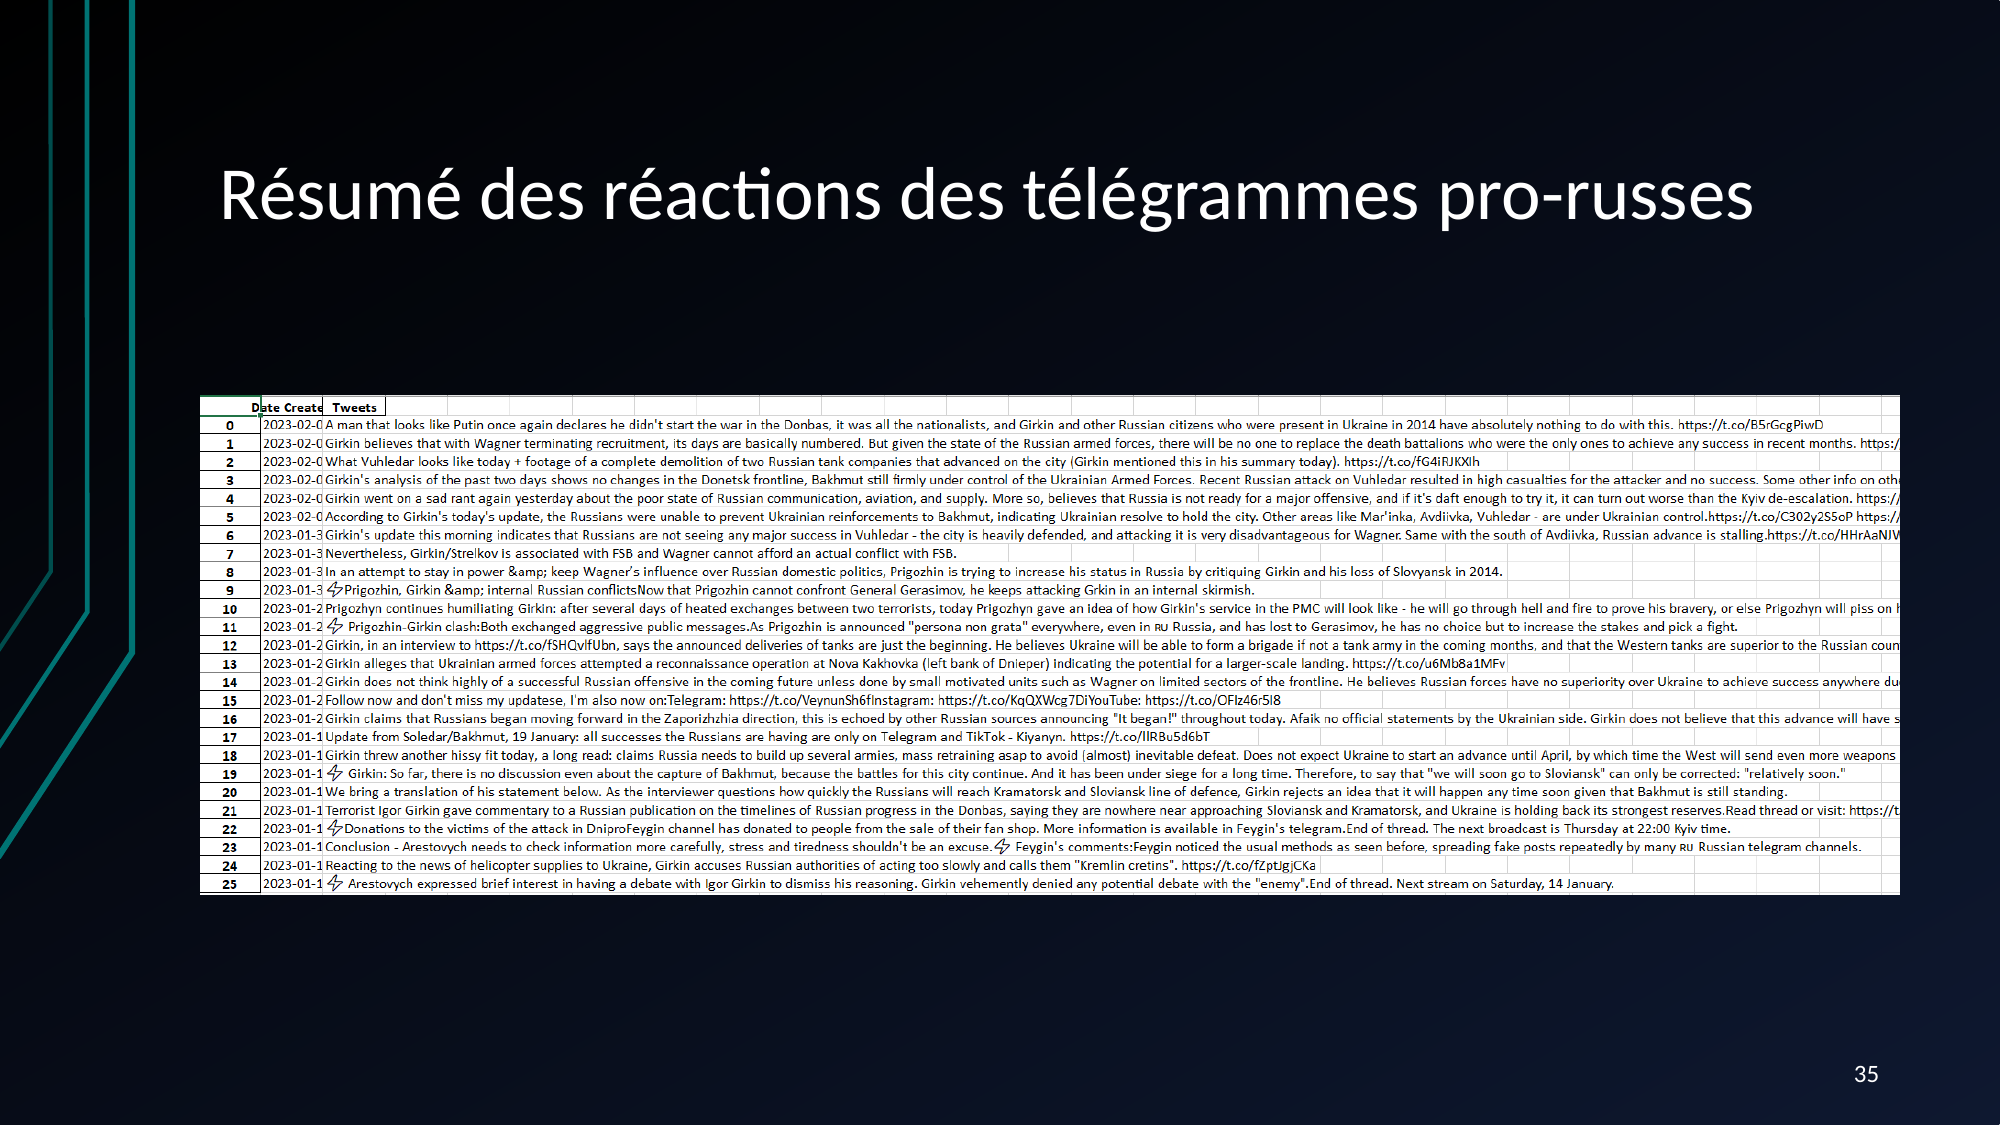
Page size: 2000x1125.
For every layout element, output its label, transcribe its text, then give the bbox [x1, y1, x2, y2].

title Résumé des réactions des télégrammes pro-russes [199, 45, 1900, 246]
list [199, 395, 1900, 896]
slide_number 35 [1732, 1042, 1900, 1103]
